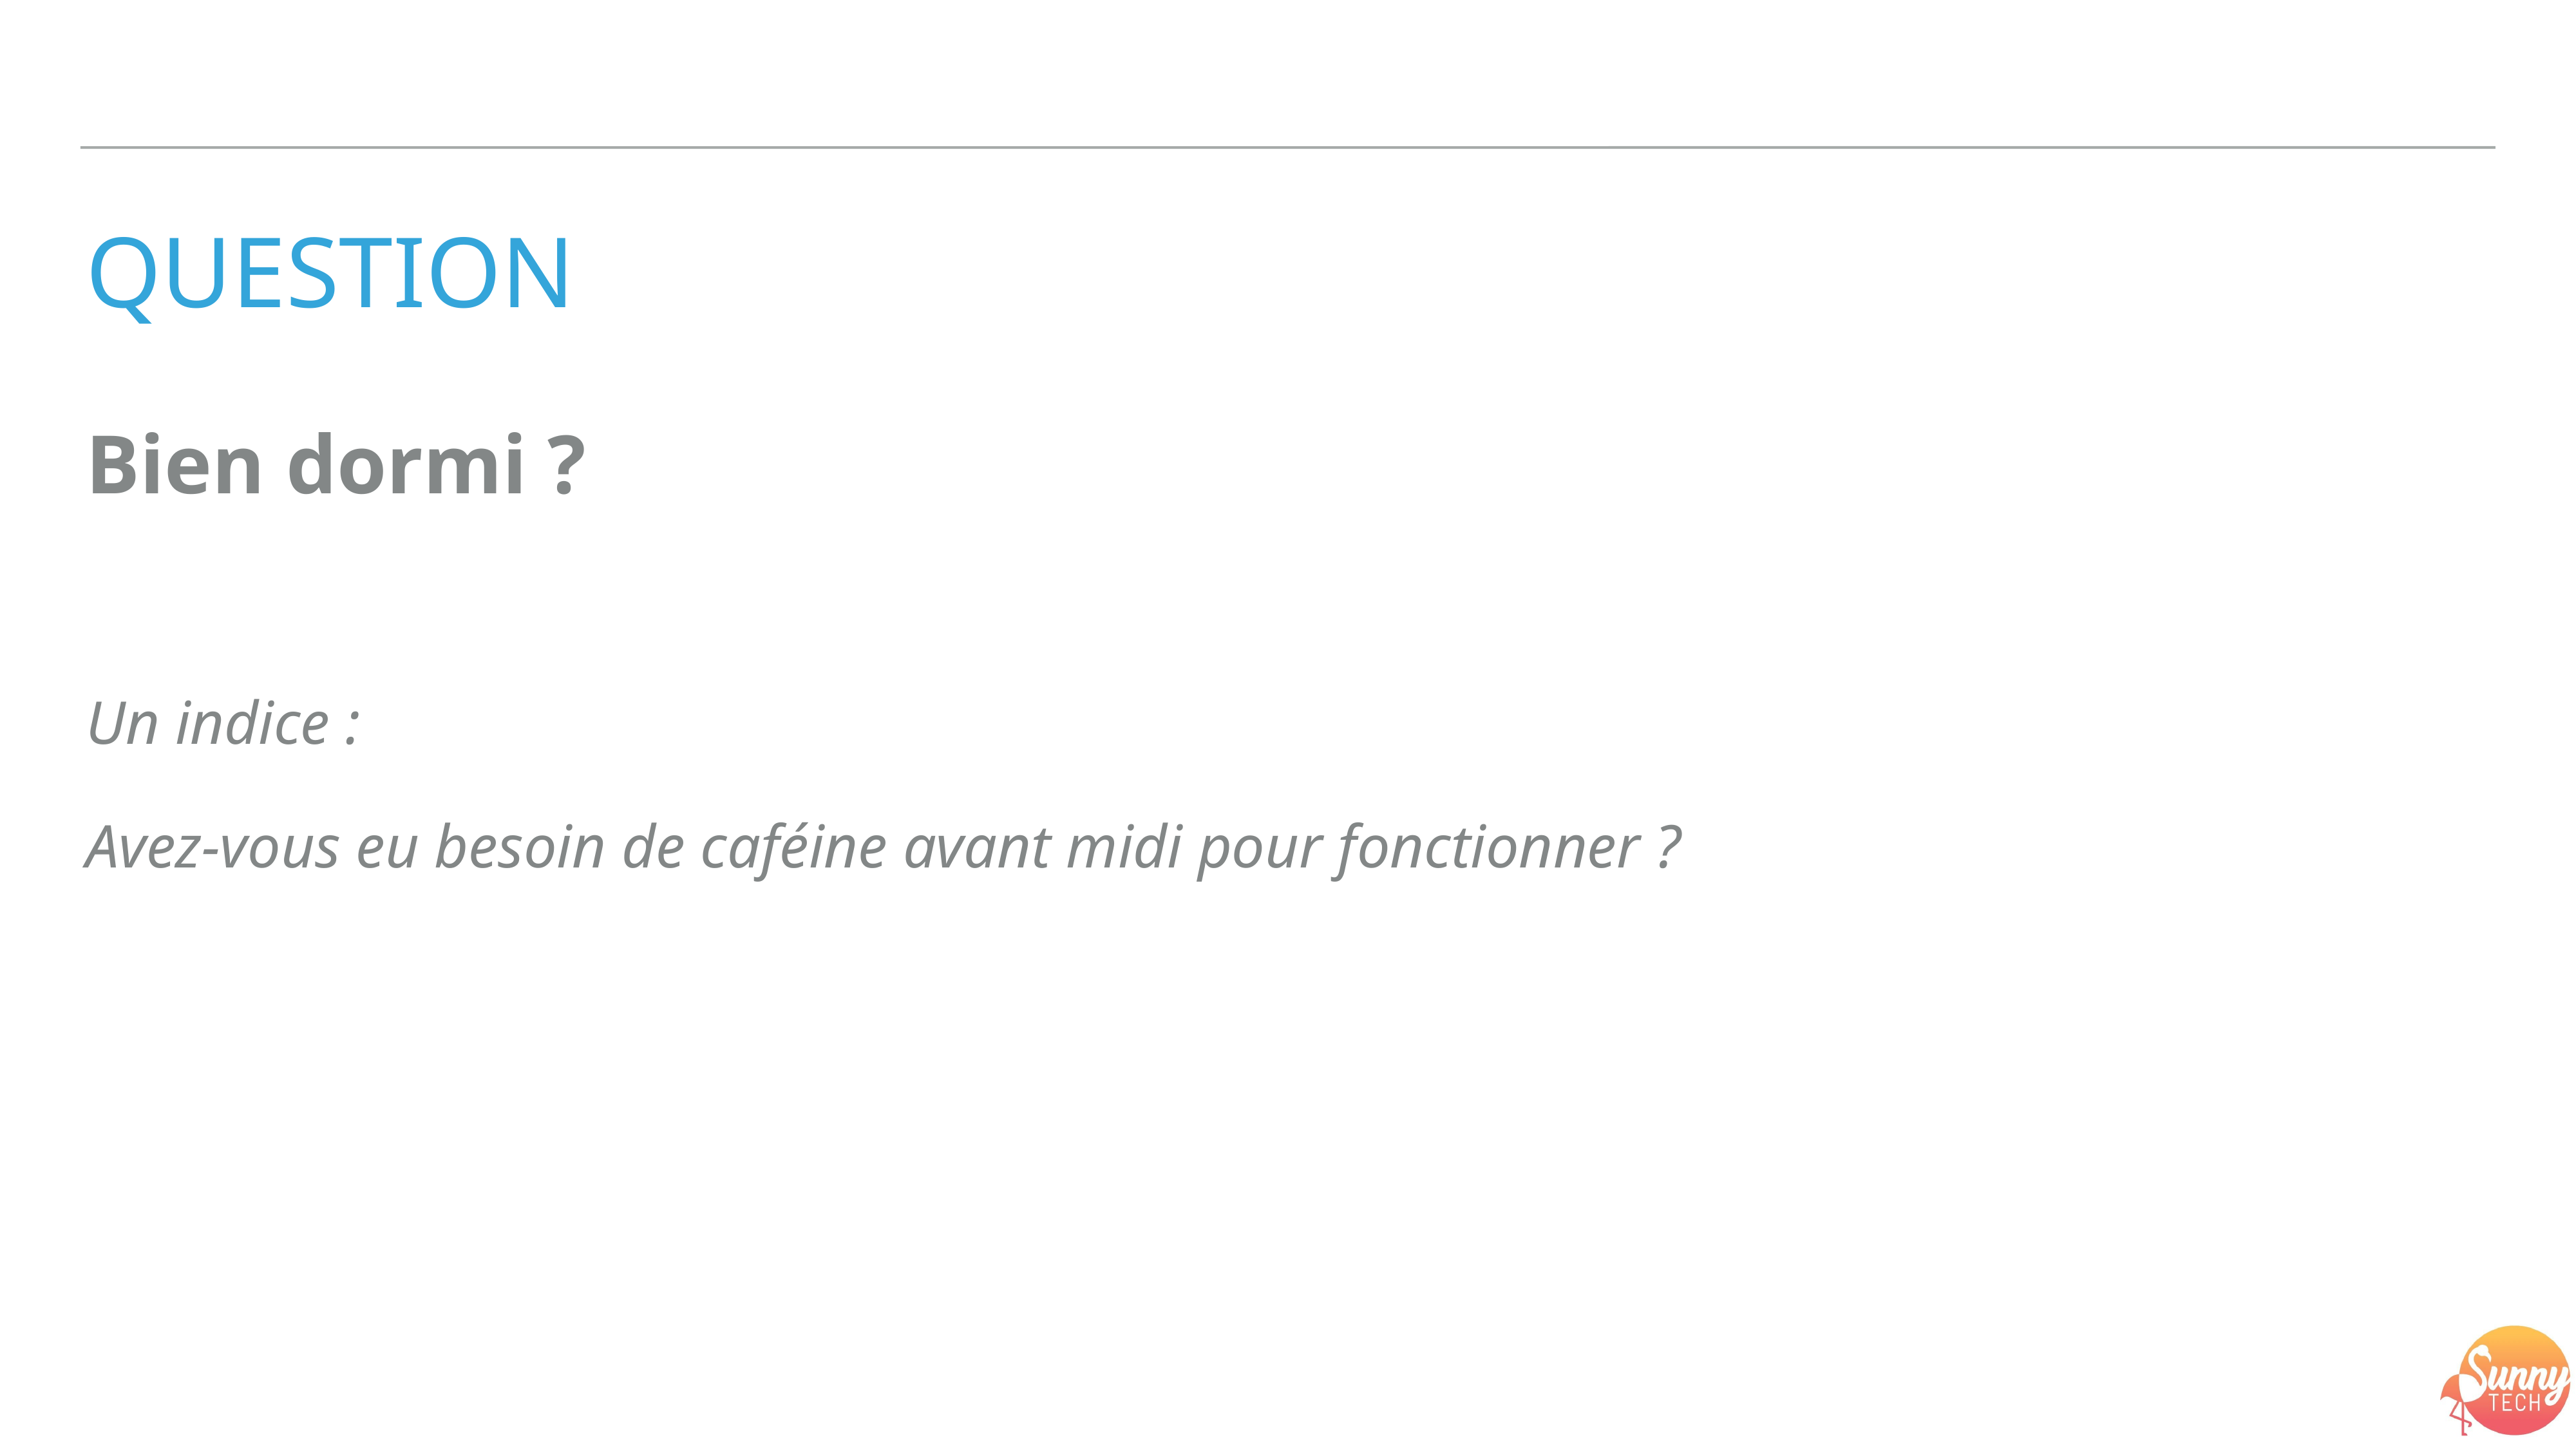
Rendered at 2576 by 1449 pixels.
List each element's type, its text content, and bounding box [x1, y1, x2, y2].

picture [2440, 1313, 2575, 1448]
list Bien dormi ? Un indice : Avez-vous eu besoin de caféine avant midi pour fonctionner ? [80, 407, 2496, 1316]
title Question [80, 227, 2496, 336]
